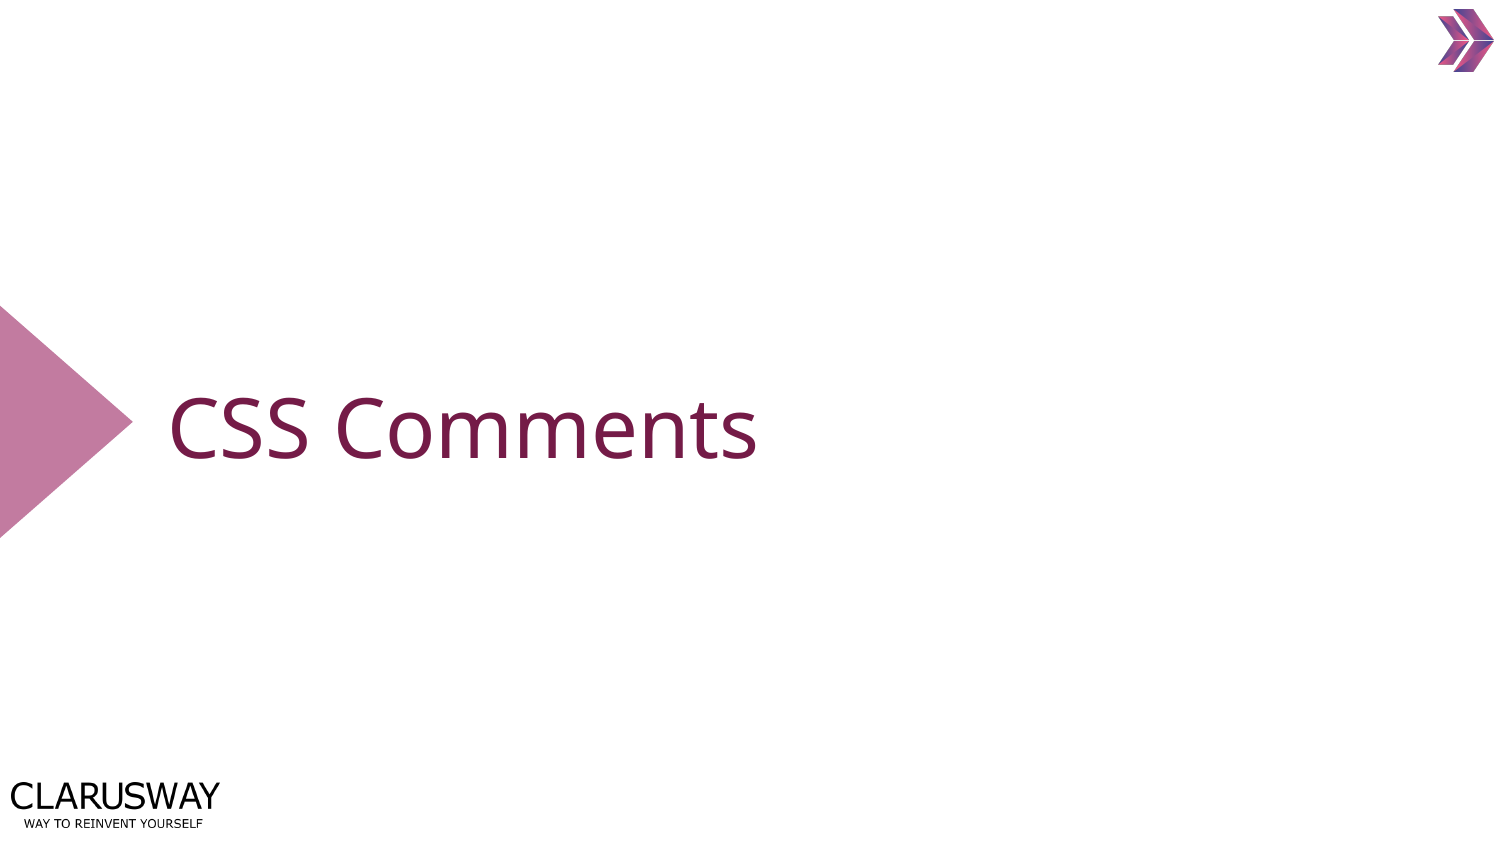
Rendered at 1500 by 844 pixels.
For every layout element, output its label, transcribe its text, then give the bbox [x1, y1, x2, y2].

title CSS Comments [167, 368, 1384, 475]
picture [11, 782, 220, 828]
picture [1438, 9, 1494, 72]
